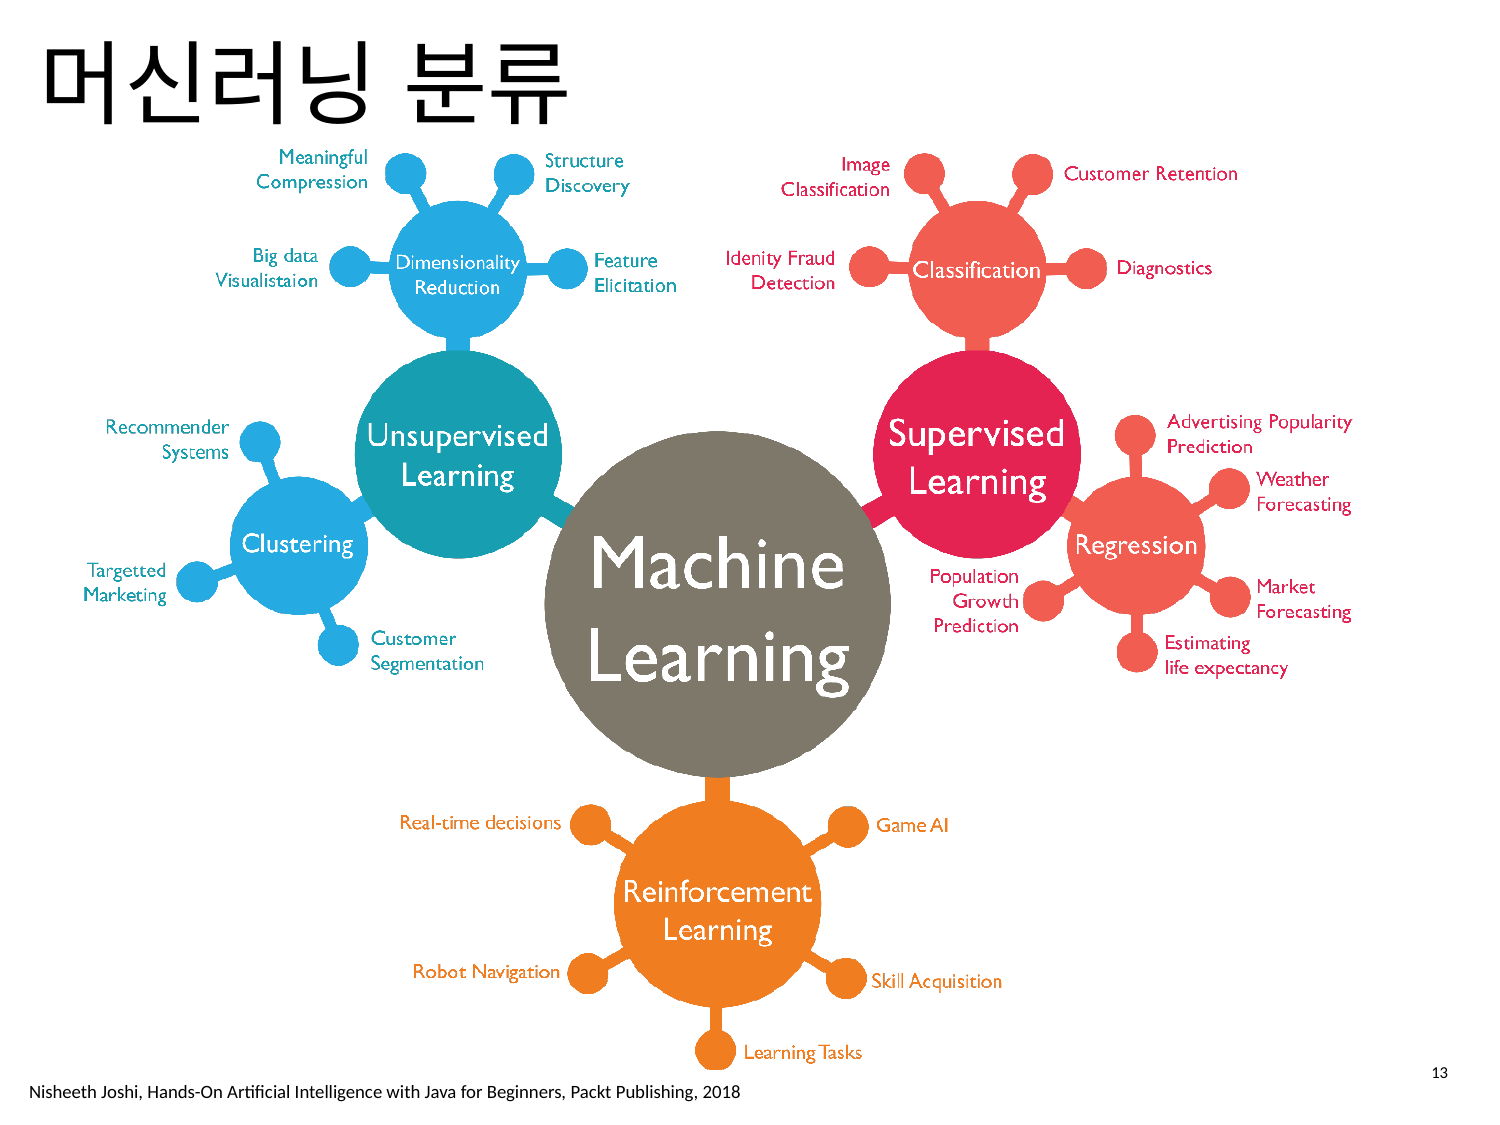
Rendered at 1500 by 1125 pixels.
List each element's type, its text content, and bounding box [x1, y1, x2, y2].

text_box Nisheeth Joshi, Hands-On Artificial Intelligence with Java for Beginners, Packt Publishing, 2018 [14, 1072, 66, 1110]
title 머신러닝 분류 [24, 17, 1477, 159]
slide_number 13 [1416, 1054, 1477, 1115]
picture [66, 88, 1370, 1125]
